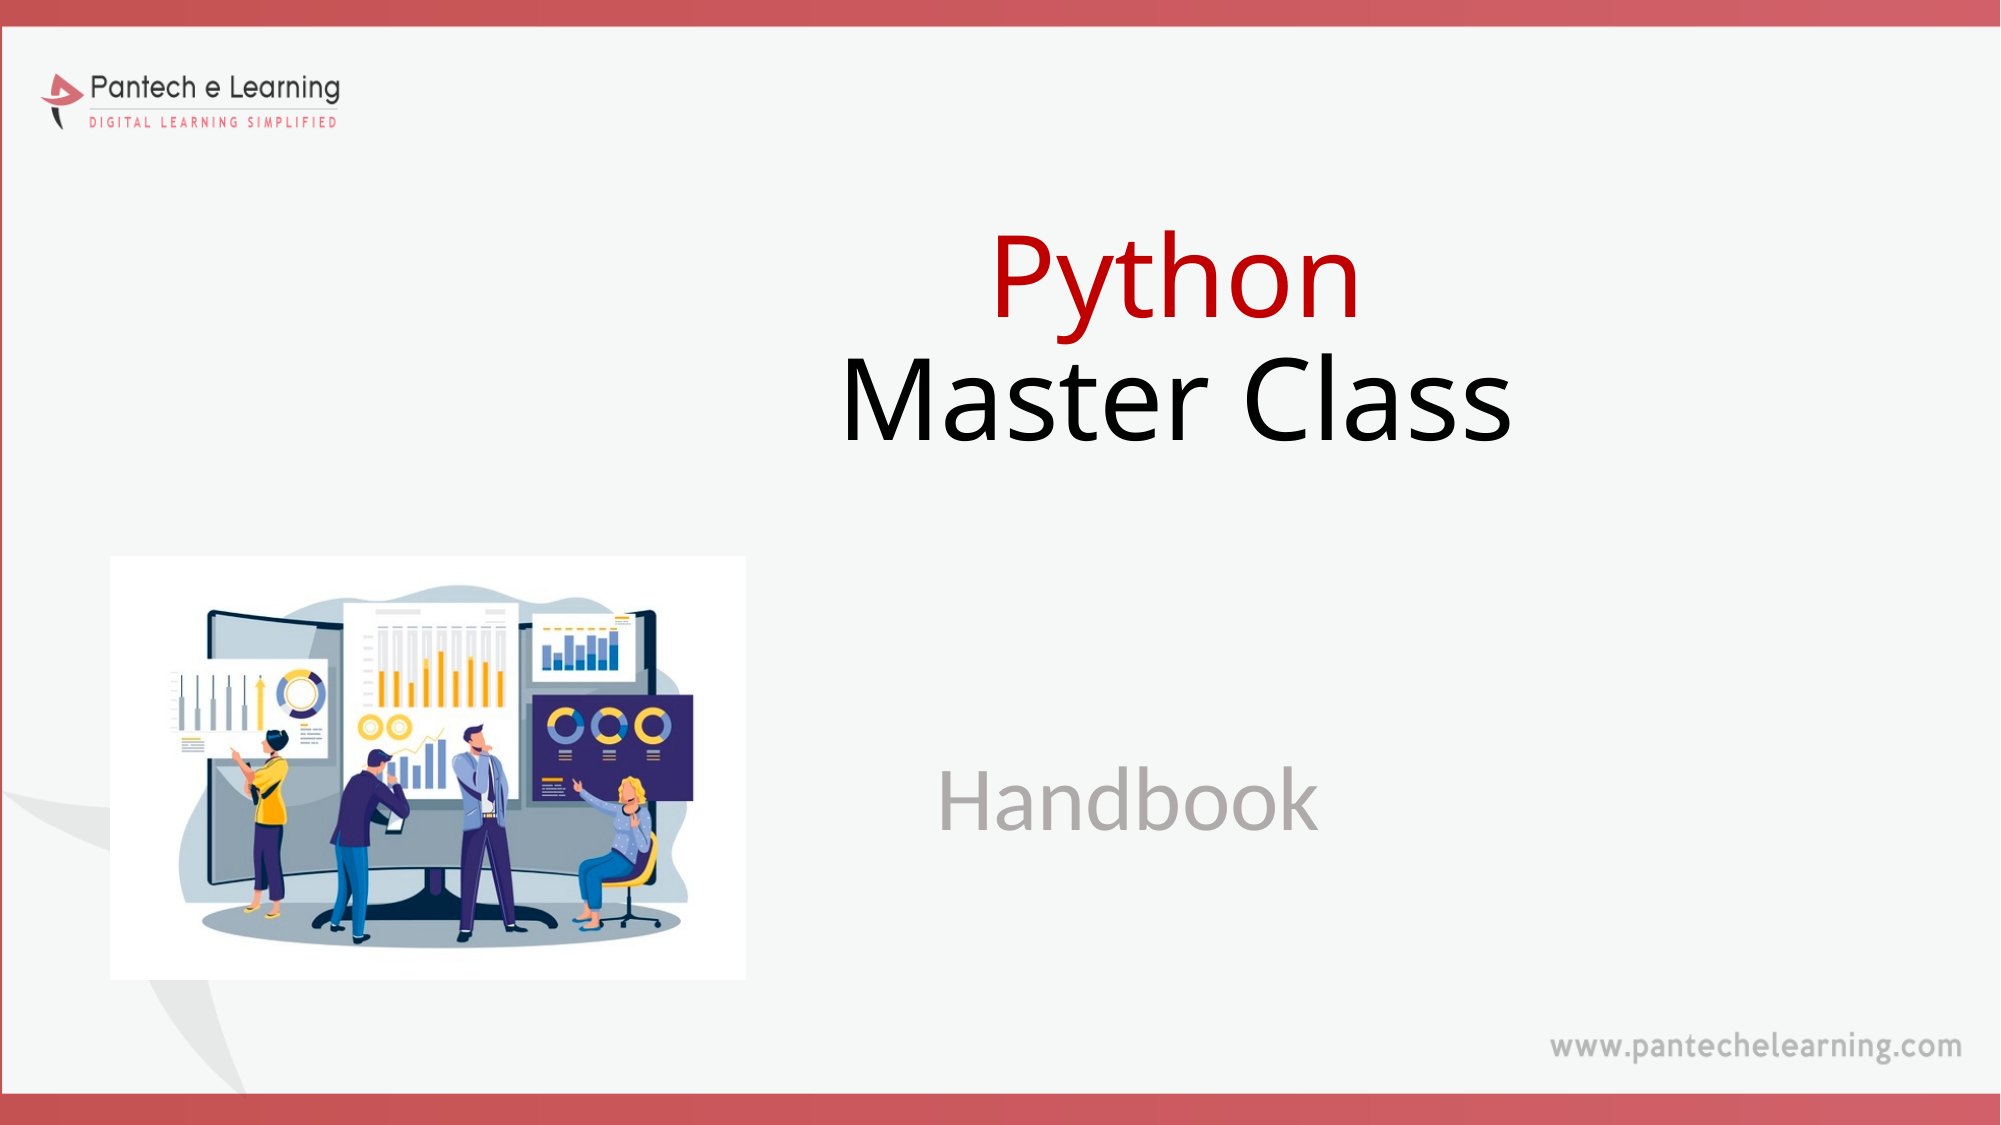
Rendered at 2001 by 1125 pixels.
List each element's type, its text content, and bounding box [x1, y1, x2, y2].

picture [0, 0, 2001, 1125]
text_box Handbook [922, 731, 1335, 856]
title Python Master Class [559, 168, 1793, 516]
